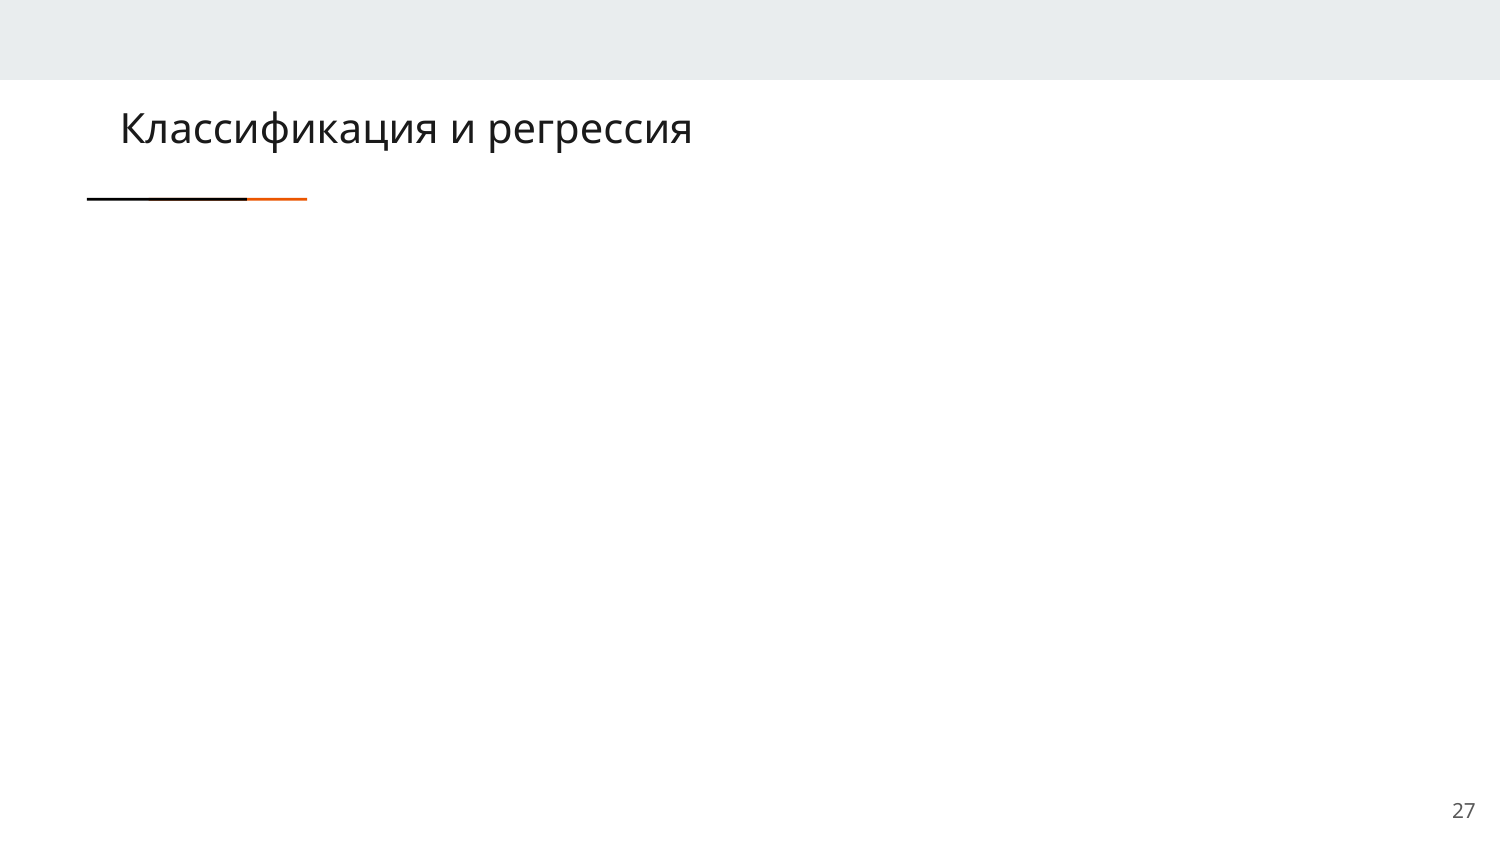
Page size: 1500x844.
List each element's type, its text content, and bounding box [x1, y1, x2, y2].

slide_number 5 [1400, 779, 1491, 844]
title Классификация и регрессия [119, 86, 1381, 175]
